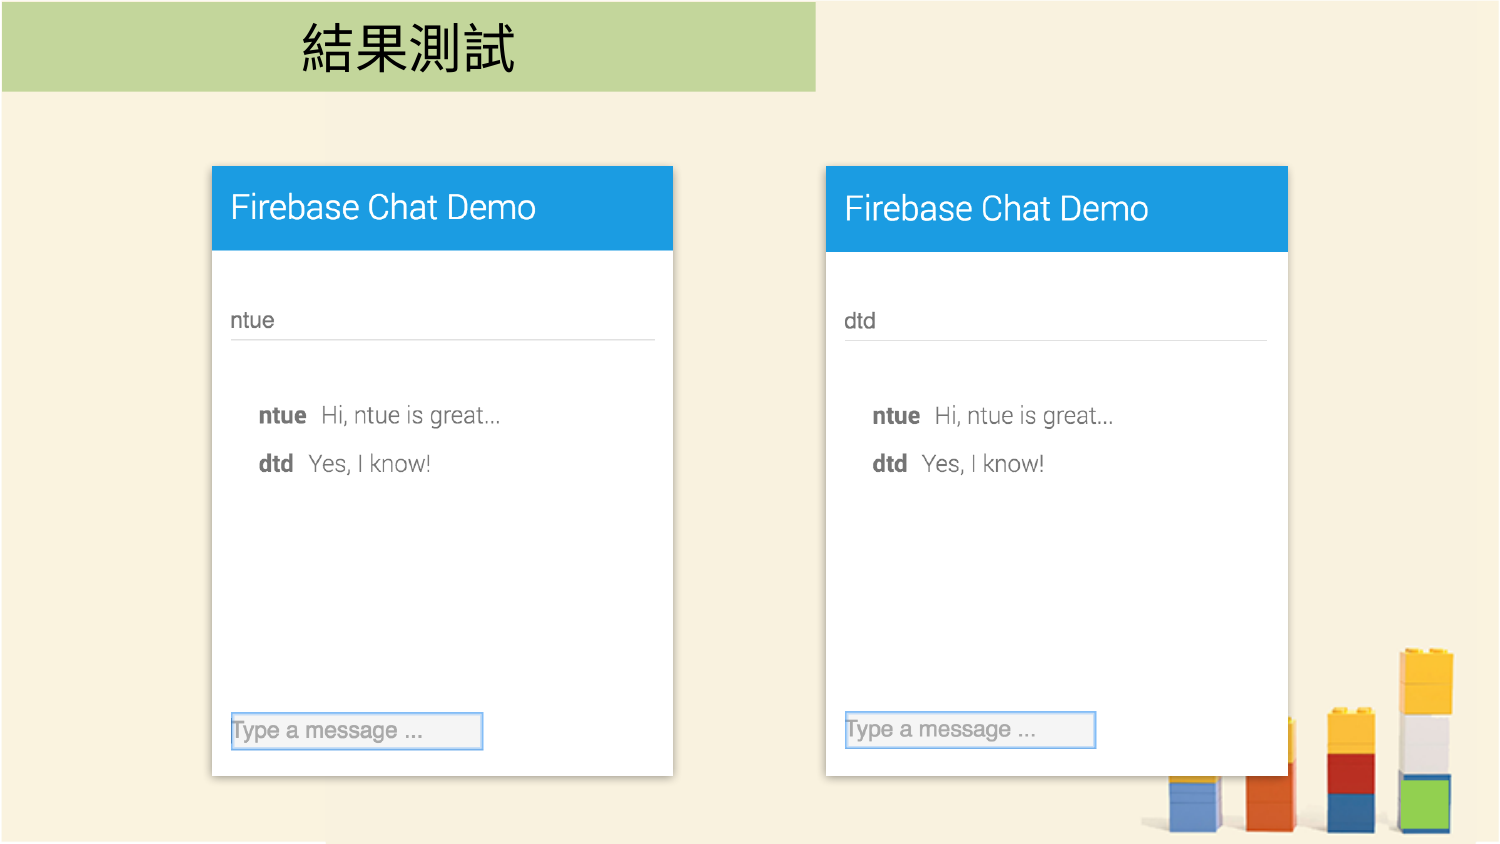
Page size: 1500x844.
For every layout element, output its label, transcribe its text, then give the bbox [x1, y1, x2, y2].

slide_number [1400, 779, 1450, 830]
picture [0, 0, 1500, 844]
title 結果測試 [1, 1, 817, 93]
